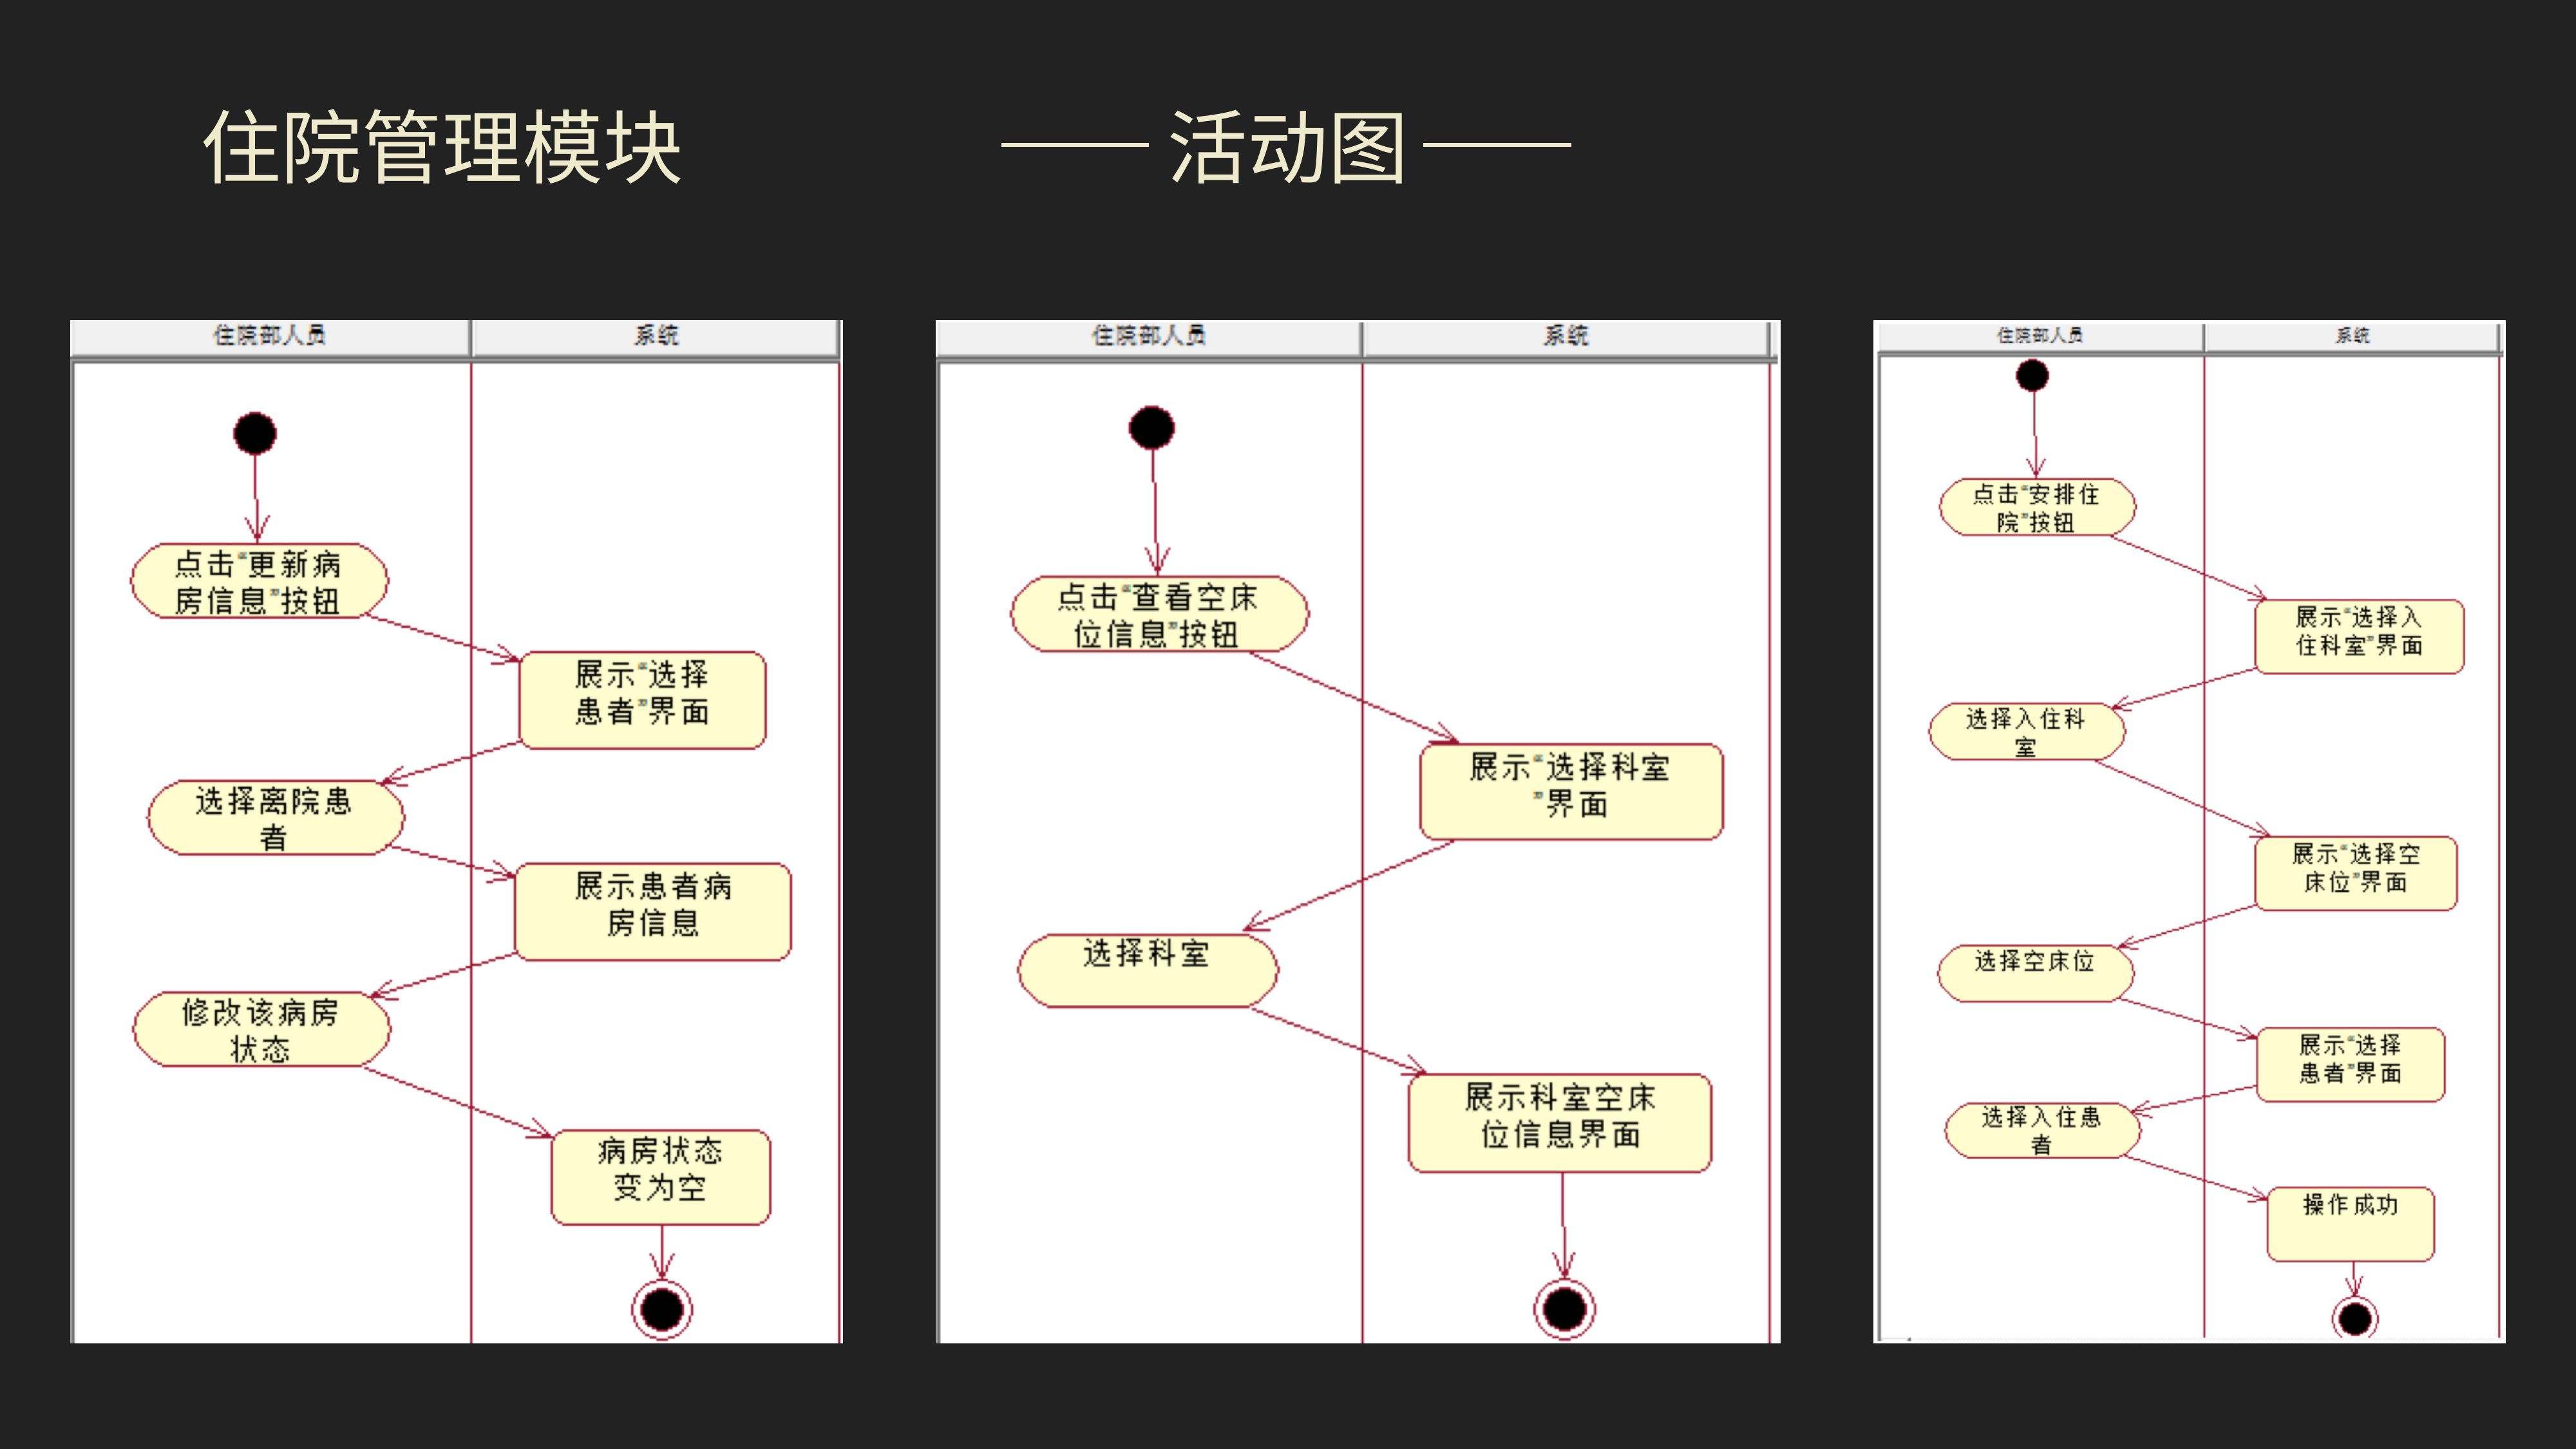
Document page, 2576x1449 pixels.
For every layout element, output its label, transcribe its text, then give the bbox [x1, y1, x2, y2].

picture [1873, 320, 2506, 1344]
text_box 活动图 [990, 91, 1586, 199]
text_box 住院管理模块 [195, 91, 689, 199]
picture [936, 320, 1781, 1344]
picture [70, 320, 843, 1344]
